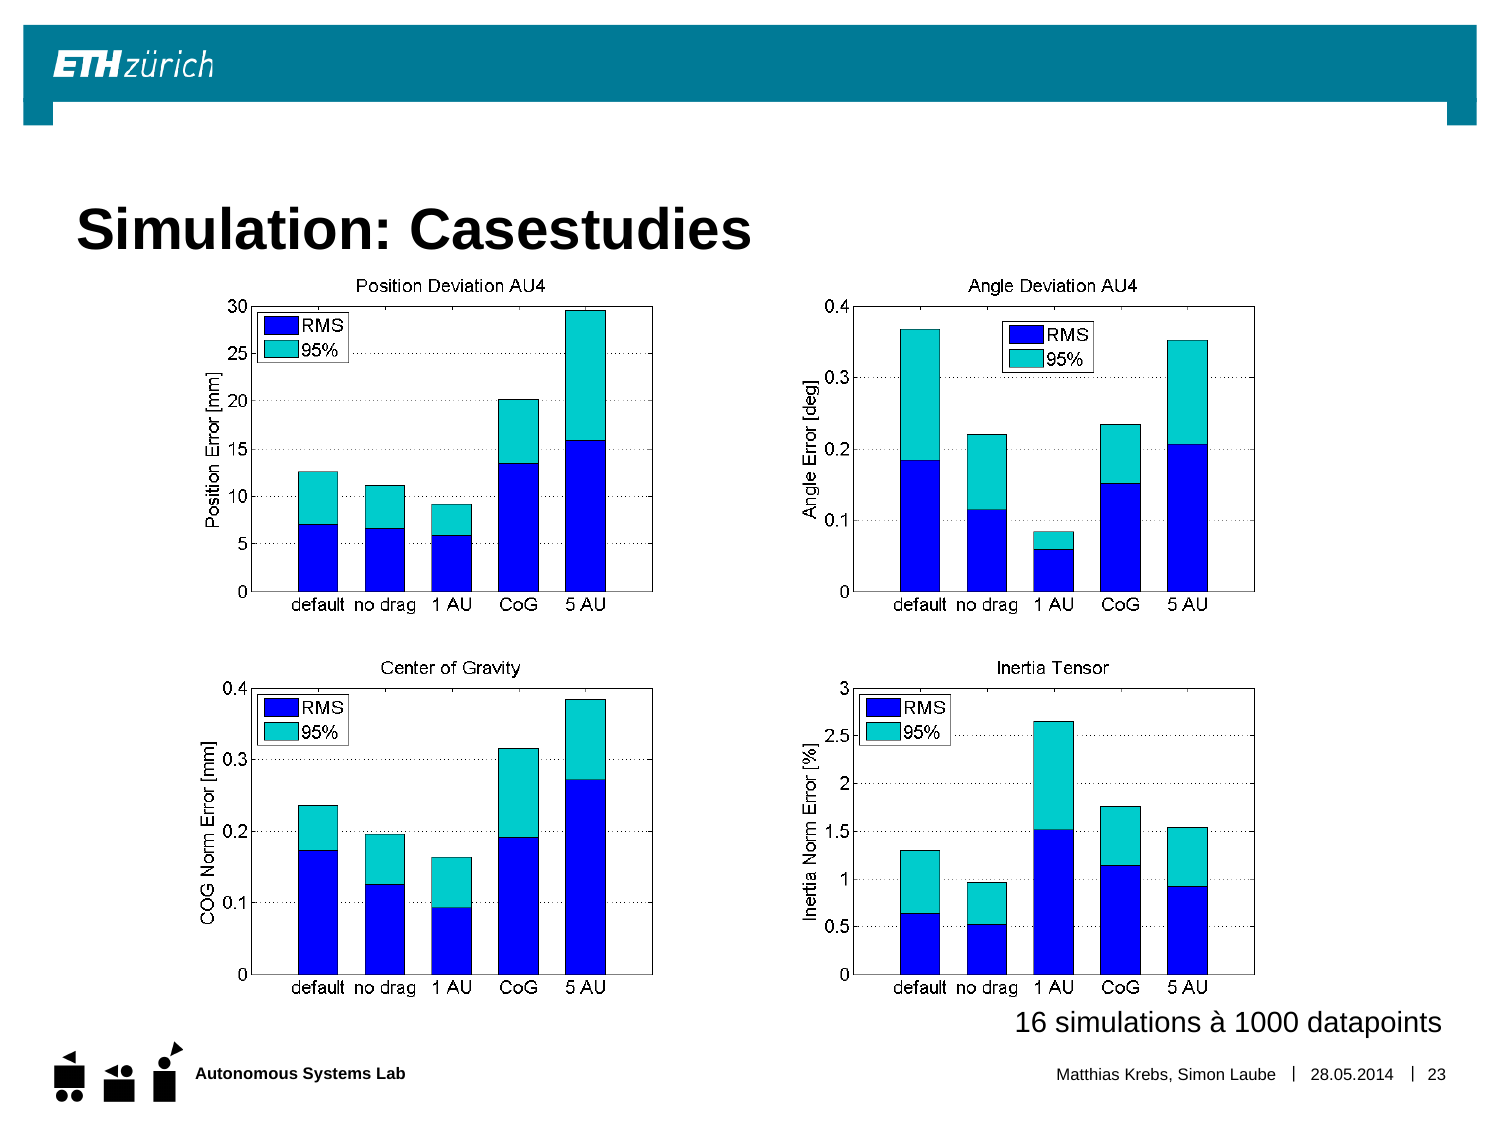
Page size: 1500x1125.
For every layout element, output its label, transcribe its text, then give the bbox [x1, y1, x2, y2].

title Simulation: Casestudies [53, 101, 1447, 262]
footer Matthias Krebs, Simon Laube [750, 1034, 1277, 1112]
picture [184, 274, 701, 630]
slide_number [1302, 1046, 1403, 1112]
text_box 16 simulations à 1000 datapoints [999, 995, 1459, 1046]
picture [786, 657, 1303, 1013]
slide_number 23 [1415, 1046, 1459, 1112]
picture [786, 274, 1303, 630]
picture [184, 657, 701, 1013]
